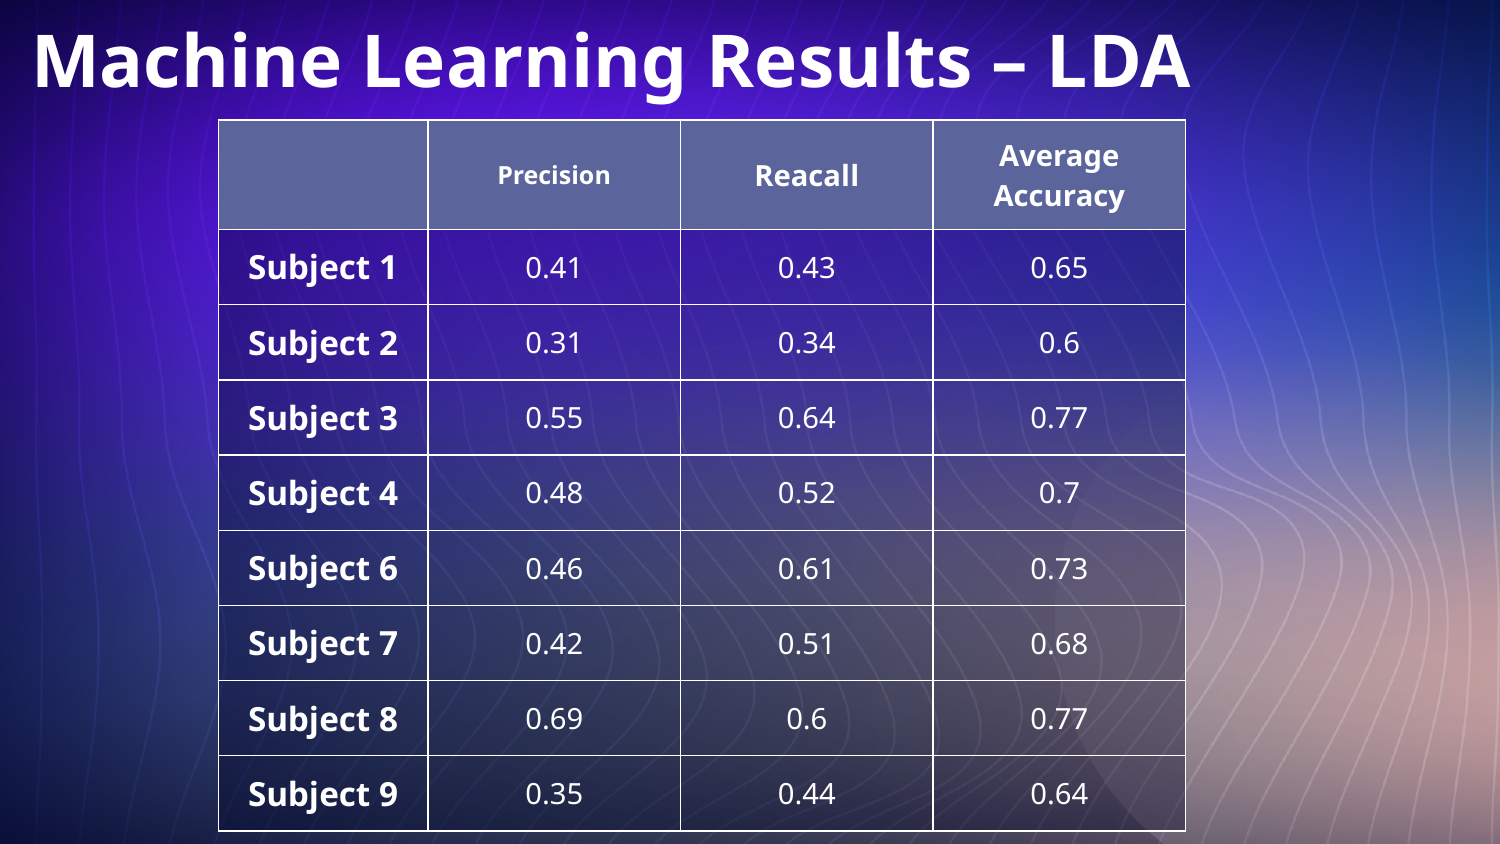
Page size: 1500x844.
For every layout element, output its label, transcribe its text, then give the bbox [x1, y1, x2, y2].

table_cell 0.35 [429, 756, 680, 830]
table_cell 0.48 [429, 456, 680, 530]
table_cell 0.34 [681, 305, 932, 379]
table_cell 0.55 [429, 381, 680, 454]
title Machine Learning Results – LDA [16, 0, 1500, 94]
table_cell 0.73 [934, 531, 1185, 605]
table_cell Subject 6 [219, 531, 427, 605]
table_cell 0.77 [934, 681, 1185, 755]
table_cell 0.52 [681, 456, 932, 530]
table_cell 0.65 [934, 230, 1185, 304]
picture [0, 0, 1500, 844]
table_cell 0.61 [681, 531, 932, 605]
table_cell 0.64 [681, 381, 932, 454]
table_cell 0.43 [681, 230, 932, 304]
table_cell Subject 3 [219, 381, 427, 454]
table_header Precision [429, 121, 680, 229]
table_cell 0.68 [934, 606, 1185, 680]
table_cell Subject 2 [219, 305, 427, 379]
table_header Average Accuracy [934, 121, 1185, 229]
table_cell Subject 8 [219, 681, 427, 755]
table_header [219, 121, 427, 229]
table_cell Subject 9 [219, 756, 427, 830]
table_cell 0.6 [681, 681, 932, 755]
table_cell Subject 1 [219, 230, 427, 304]
table_cell 0.42 [429, 606, 680, 680]
table_cell 0.77 [934, 381, 1185, 454]
table_cell 0.41 [429, 230, 680, 304]
table_header Reacall [681, 121, 932, 229]
table_cell 0.6 [934, 305, 1185, 379]
table_cell 0.7 [934, 456, 1185, 530]
table_cell 0.51 [681, 606, 932, 680]
table_cell Subject 4 [219, 456, 427, 530]
table_cell Subject 7 [219, 606, 427, 680]
table_cell 0.46 [429, 531, 680, 605]
table_cell 0.69 [429, 681, 680, 755]
table_cell 0.44 [681, 756, 932, 830]
table_cell 0.31 [429, 305, 680, 379]
table_cell 0.64 [934, 756, 1185, 830]
